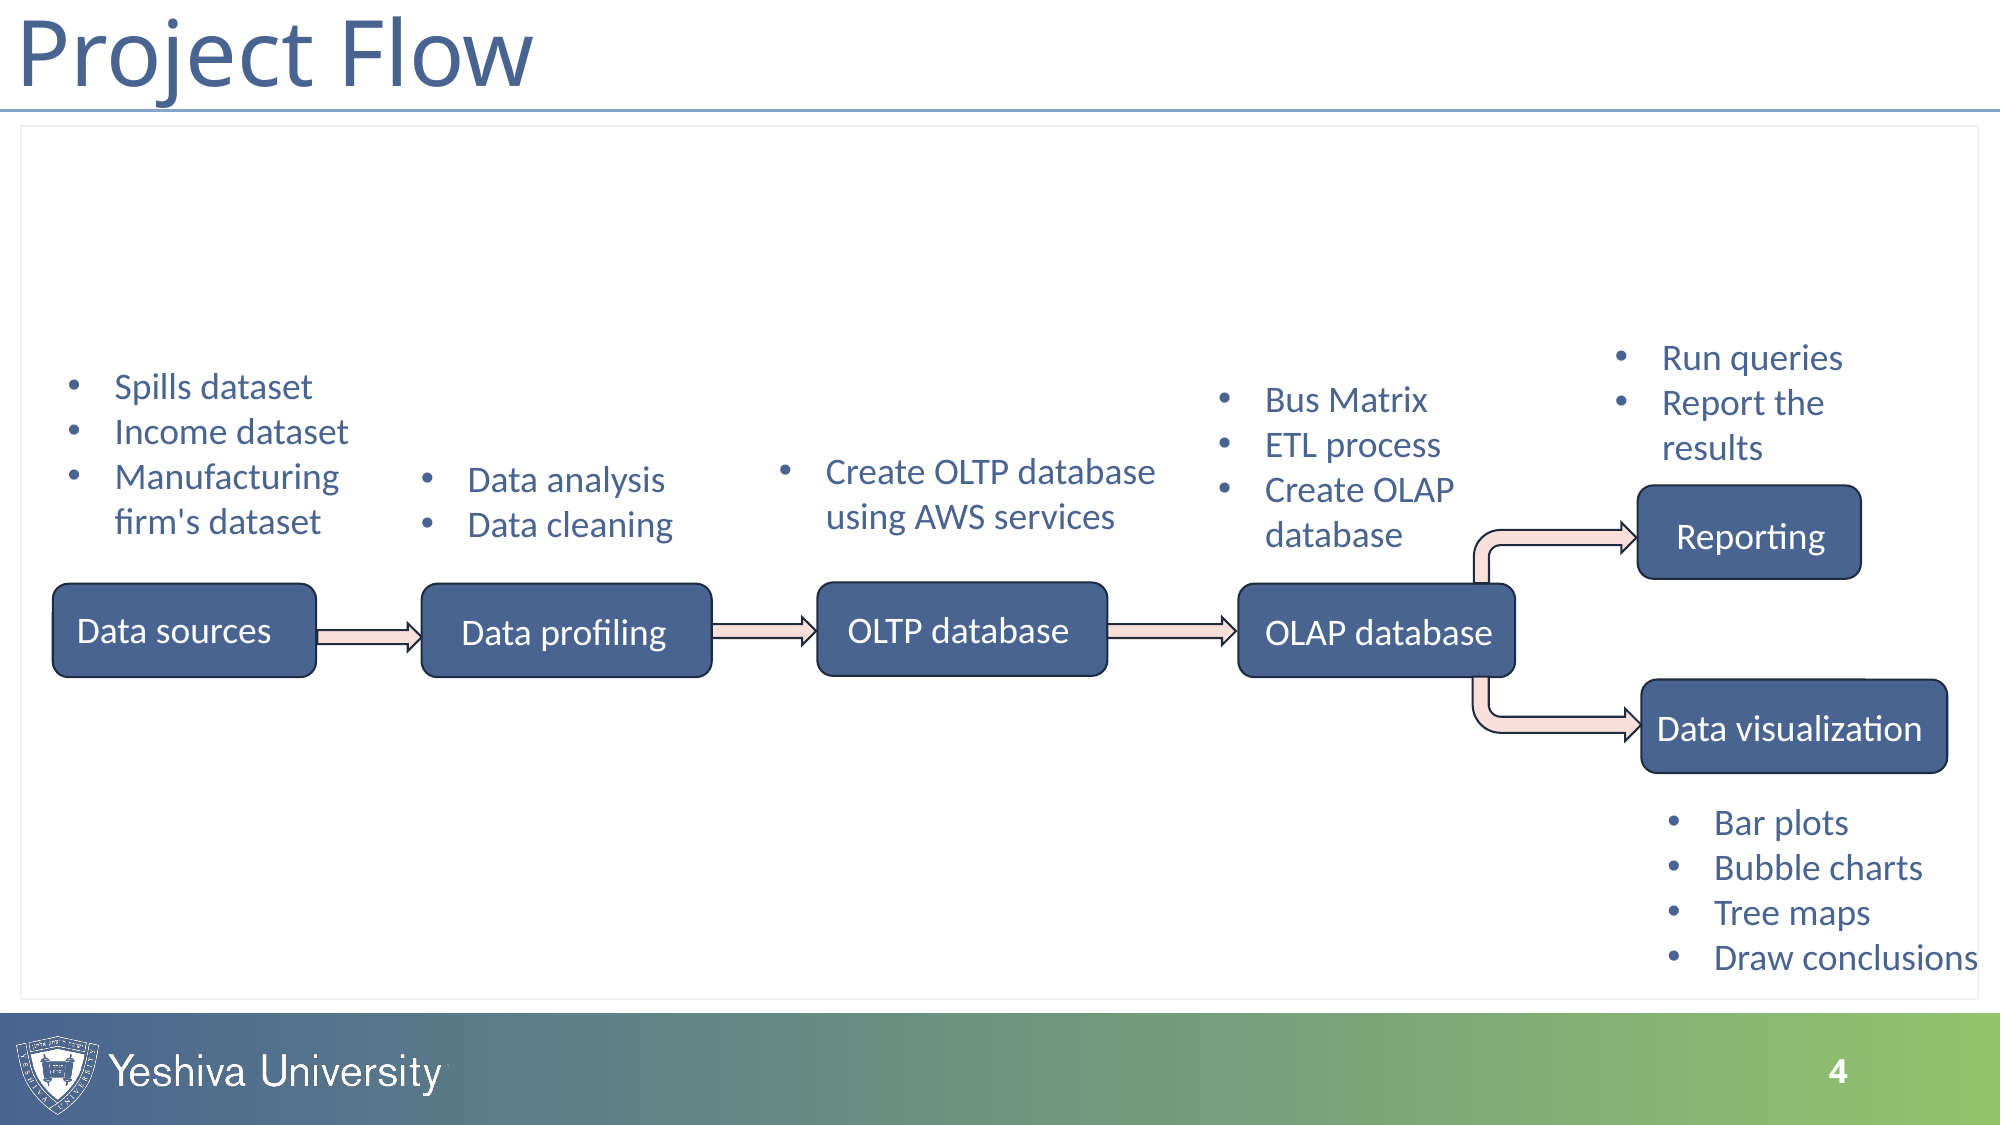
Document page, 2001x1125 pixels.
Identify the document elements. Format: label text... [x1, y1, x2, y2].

text_box [20, 125, 1979, 1000]
slide_number 4 [1412, 1042, 1863, 1103]
text_box Data profiling [446, 600, 704, 661]
text_box OLTP database [832, 598, 1091, 659]
text_box [1106, 614, 1238, 648]
text_box [51, 582, 318, 679]
text_box Bus Matrix ETL process Create OLAP database [1203, 367, 1474, 562]
text_box [1237, 582, 1517, 679]
text_box Data visualization [1641, 695, 1946, 756]
text_box [1640, 678, 1949, 775]
text_box Data sources [61, 598, 289, 659]
text_box [710, 614, 818, 648]
text_box [1636, 484, 1863, 580]
text_box [316, 620, 424, 654]
text_box [420, 582, 713, 679]
text_box Run queries Report the results [1600, 325, 1902, 476]
text_box [1471, 675, 1643, 744]
text_box Project Flow [0, 0, 2000, 108]
text_box Bar plots Bubble charts Tree maps Draw conclusions [1652, 790, 2000, 986]
text_box Spills dataset Income dataset Manufacturing firm's dataset [52, 354, 407, 550]
text_box Create OLTP database using AWS services [763, 439, 1179, 590]
text_box Data analysis Data cleaning [405, 447, 760, 553]
text_box OLAP database [1249, 600, 1537, 661]
text_box [1472, 519, 1638, 585]
text_box [816, 590, 1109, 677]
text_box Reporting [1661, 504, 1847, 565]
